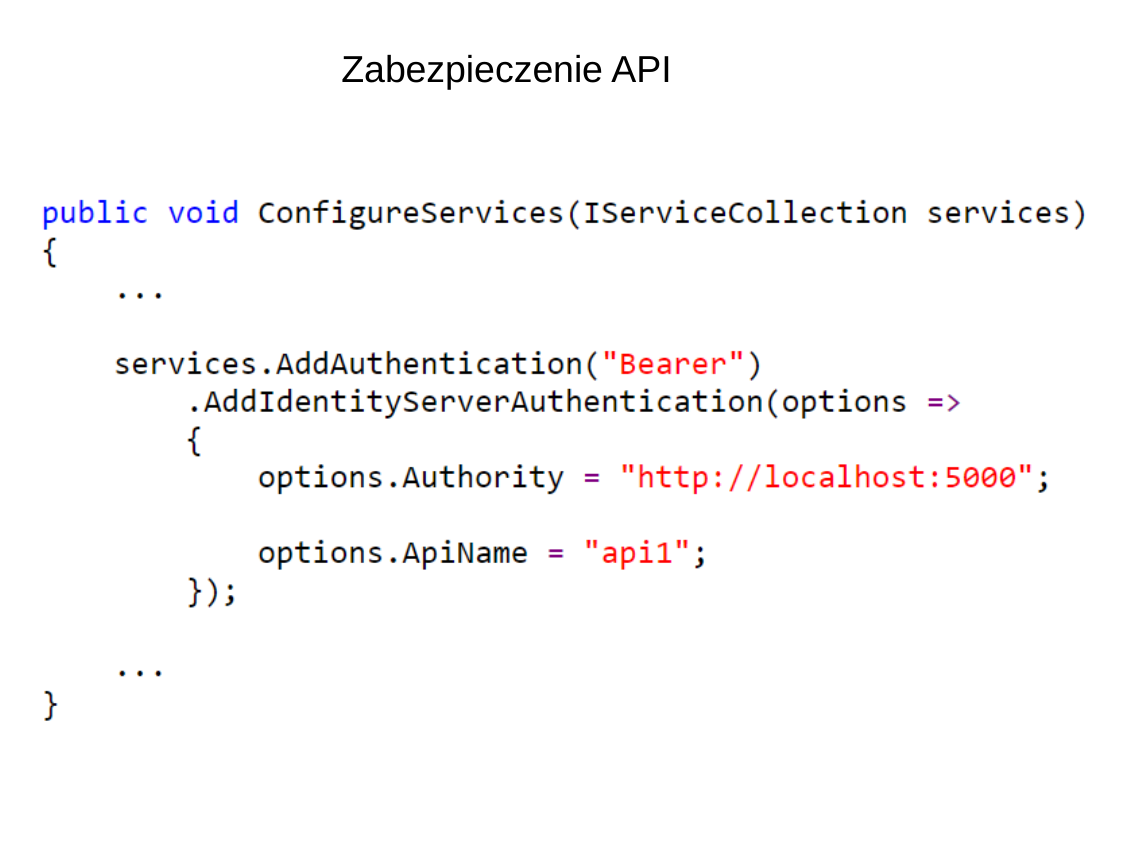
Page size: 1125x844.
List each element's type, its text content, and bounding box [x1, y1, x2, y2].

text_box Zabezpieczenie API [326, 37, 1125, 98]
picture [35, 188, 1107, 733]
